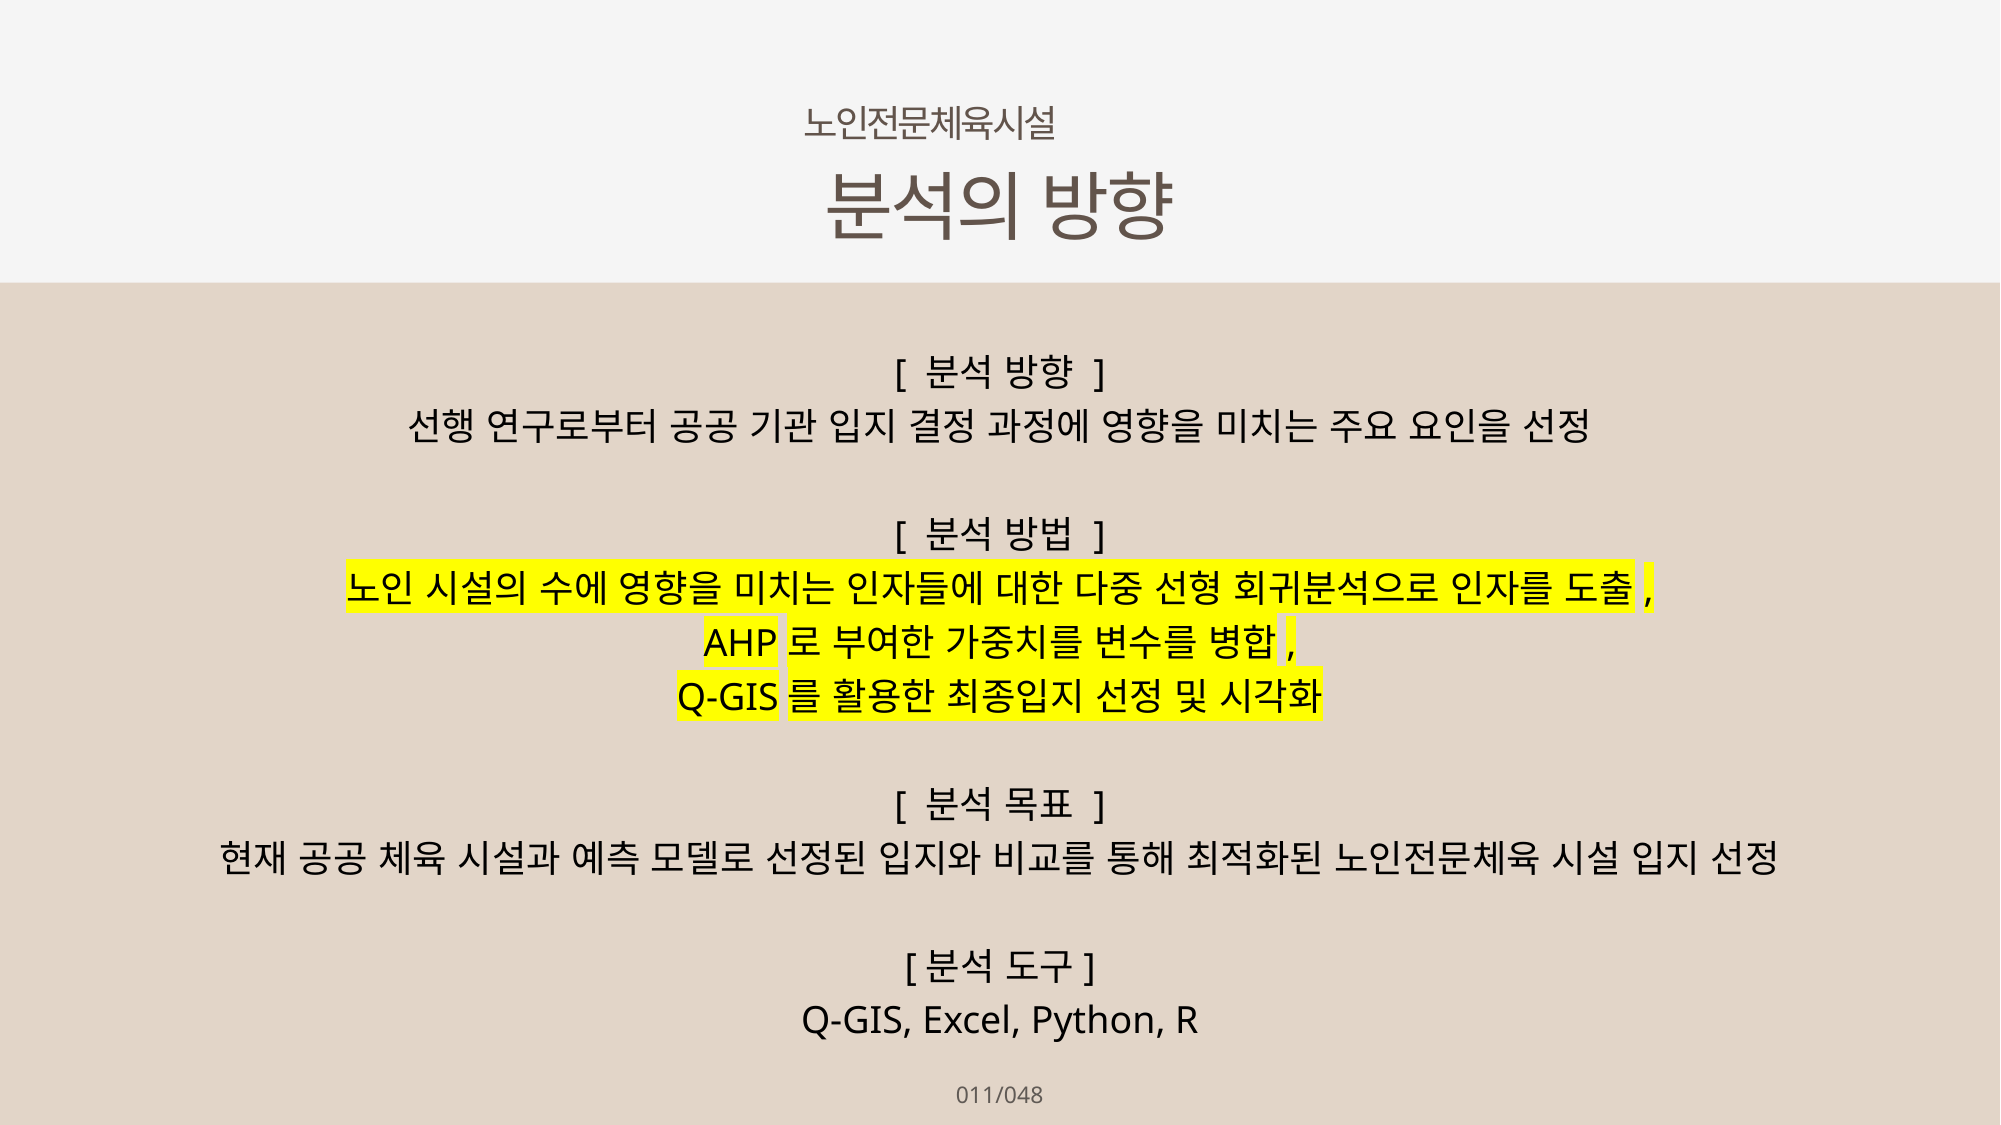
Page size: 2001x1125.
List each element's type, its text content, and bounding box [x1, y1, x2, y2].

text_box [0, 281, 2000, 1125]
text_box 011/048 [941, 1073, 1059, 1116]
text_box 분석의 방향 [809, 152, 1191, 258]
text_box 노인전문체육시설 [789, 92, 1226, 152]
text_box [ 분석 방향 ] 선행 연구로부터 공공 기관 입지 결정 과정에 영향을 미치는 주요 요인을 선정 [ 분석 방법 ] 노인 시설의 수에 영향을 미치는 인자들에 대한 다중 선형 회귀분석으로 인자를 도출, AHP로 부여한 가중치를 변수를 병합, Q-GIS를 활용한 최종입지 선정 및 시각화 [ 분석 목표 ] 현재 공공 체육 시설과 예측 모델로 선정된 입지와 비교를 통해 최적화된 노인전문체육 시설 입지 선정 [분석 도구] Q-GIS, Excel, Python, R [53, 332, 1947, 1049]
